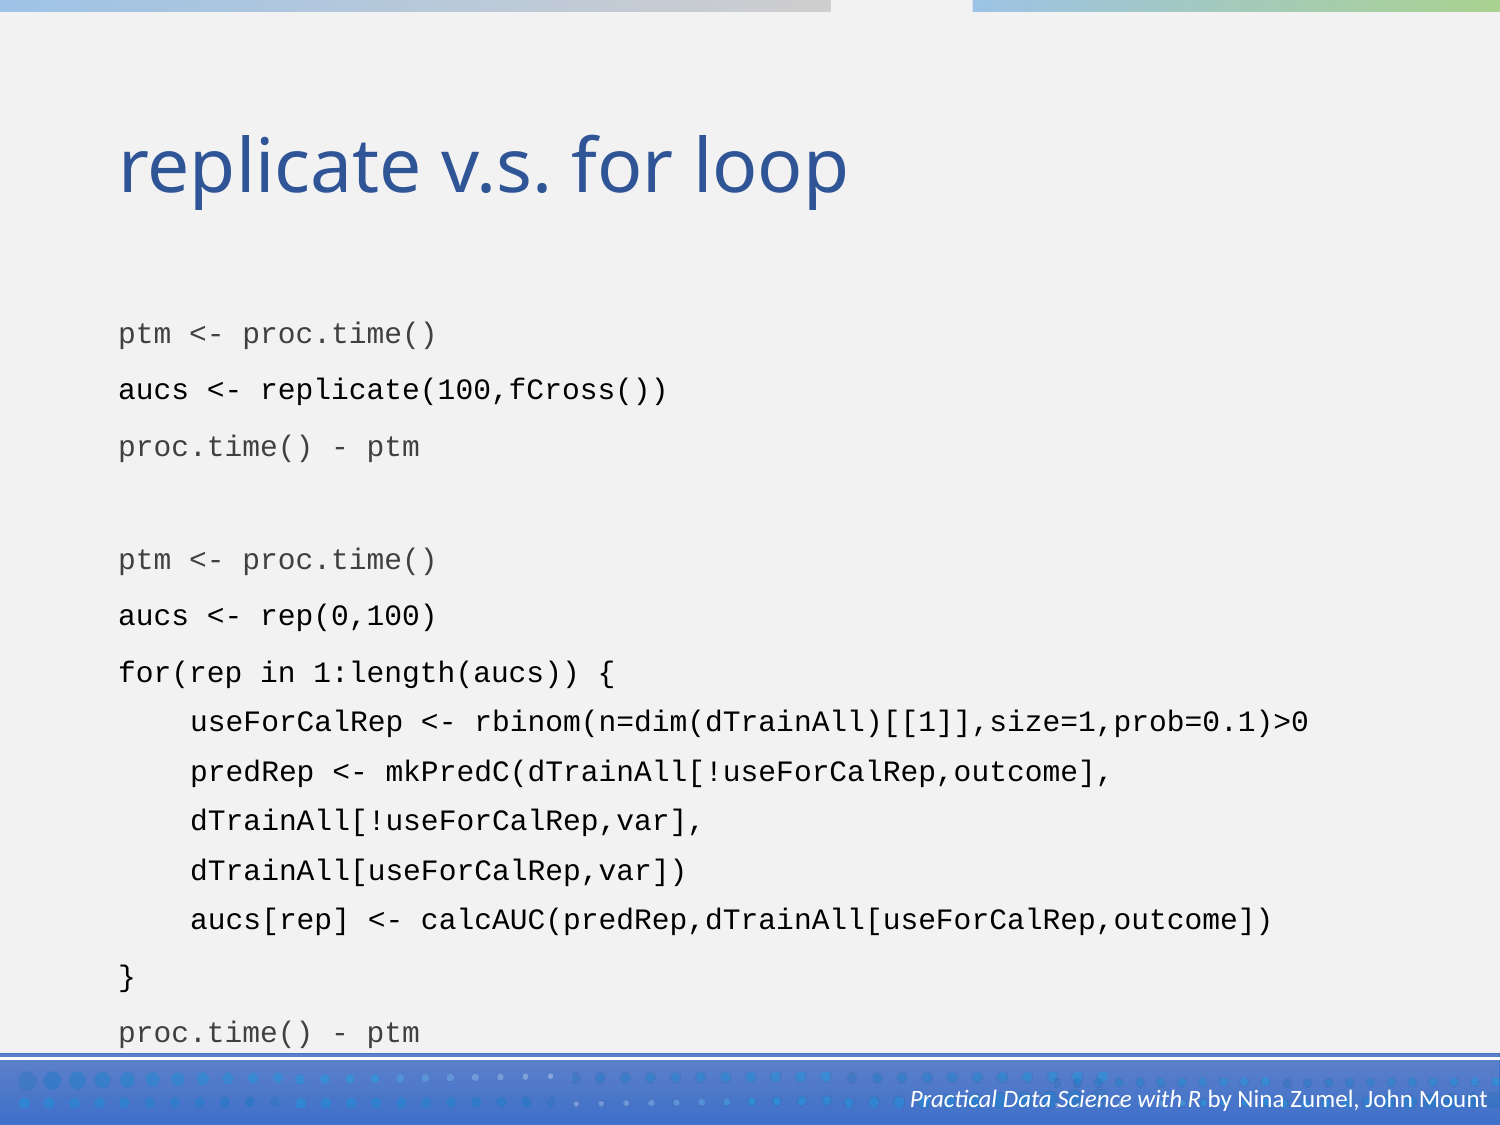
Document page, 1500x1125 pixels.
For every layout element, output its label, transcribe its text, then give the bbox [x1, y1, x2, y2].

text_box Practical Data Science with R by Nina Zumel, John Mount [894, 1074, 1500, 1120]
list ptm <- proc.time() aucs <- replicate(100,fCross()) proc.time() - ptm ptm <- proc.time() aucs <- rep(0,100) for(rep in 1:length(aucs)) { useForCalRep <- rbinom(n=dim(dTrainAll)[[1]],size=1,prob=0.1)>0 predRep <- mkPredC(dTrainAll[!useForCalRep,outcome], dTrainAll[!useForCalRep,var], dTrainAll[useForCalRep,var]) aucs[rep] <- calcAUC(predRep,dTrainAll[useForCalRep,outcome]) } proc.time() - ptm [103, 299, 1397, 1059]
title replicate v.s. for loop [103, 59, 1397, 278]
